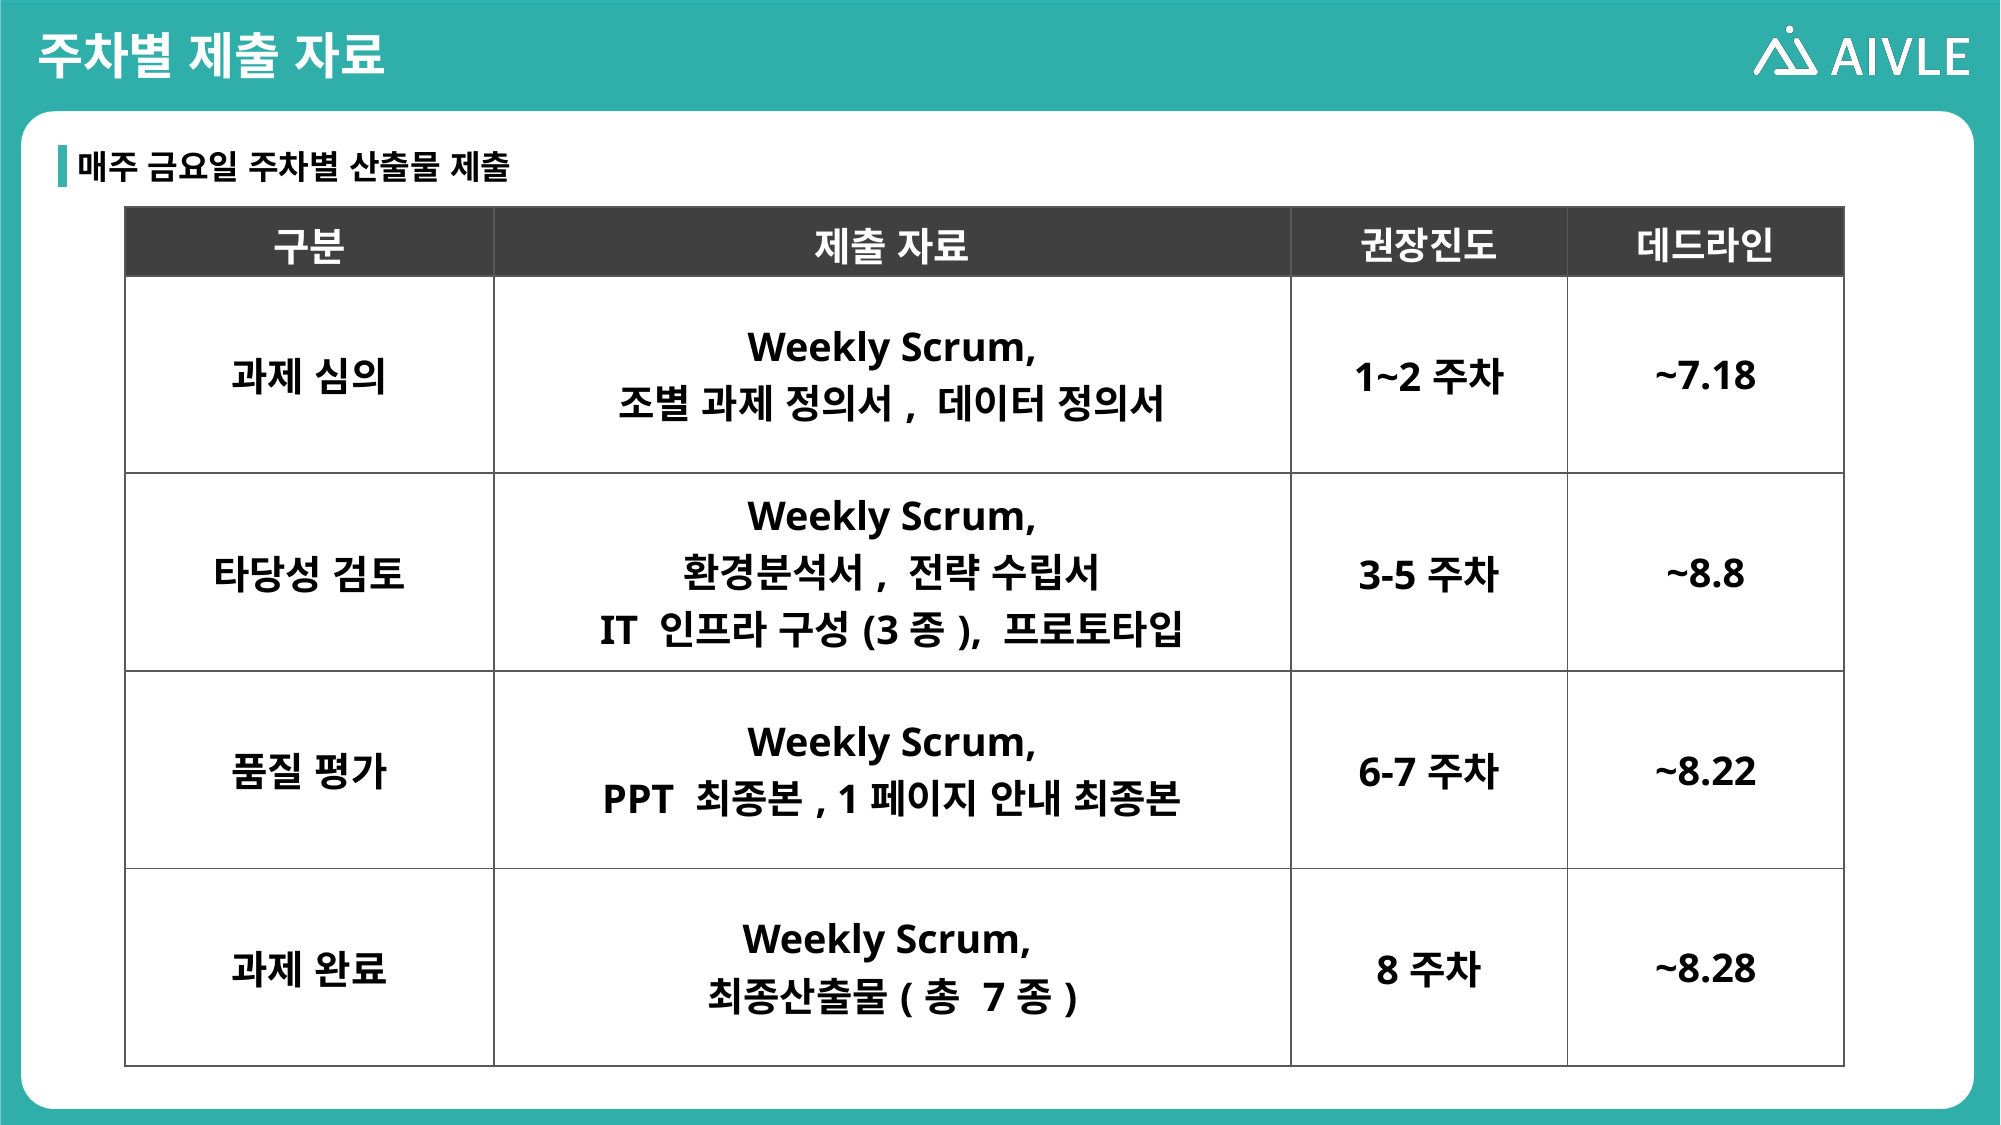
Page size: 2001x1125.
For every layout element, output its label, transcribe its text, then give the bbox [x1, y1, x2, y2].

table_header 제출 자료 [495, 208, 1290, 275]
table_cell Weekly Scrum, 환경분석서, 전략 수립서 IT 인프라 구성(3종), 프로토타입 [495, 474, 1290, 670]
table_cell ~8.22 [1568, 672, 1843, 868]
table_cell 6-7주차 [1292, 672, 1567, 868]
table_cell 8주차 [1292, 869, 1567, 1065]
picture [0, 0, 2000, 1125]
table_cell 과제 심의 [126, 277, 493, 472]
table_cell ~7.18 [1568, 277, 1843, 472]
table_cell Weekly Scrum, PPT 최종본, 1페이지 안내 최종본 [495, 672, 1290, 868]
table_cell 3-5주차 [1292, 474, 1567, 670]
table_cell Weekly Scrum, 조별 과제 정의서, 데이터 정의서 [495, 277, 1290, 472]
table_cell 타당성 검토 [126, 474, 493, 670]
text_box 매주 금요일 주차별 산출물 제출 [62, 140, 1514, 192]
table_cell 과제 완료 [126, 869, 493, 1065]
table_header 데드라인 [1568, 208, 1843, 275]
text_box 주차별 제출 자료 [22, 16, 699, 92]
table_cell 1~2주차 [1292, 277, 1567, 472]
table_header 구분 [126, 208, 493, 275]
table_cell ~8.8 [1568, 474, 1843, 670]
table_header 권장진도 [1292, 208, 1567, 275]
table_cell ~8.28 [1568, 869, 1843, 1065]
table_cell 품질 평가 [126, 672, 493, 868]
table_cell Weekly Scrum, 최종산출물(총 7종) [495, 869, 1290, 1065]
